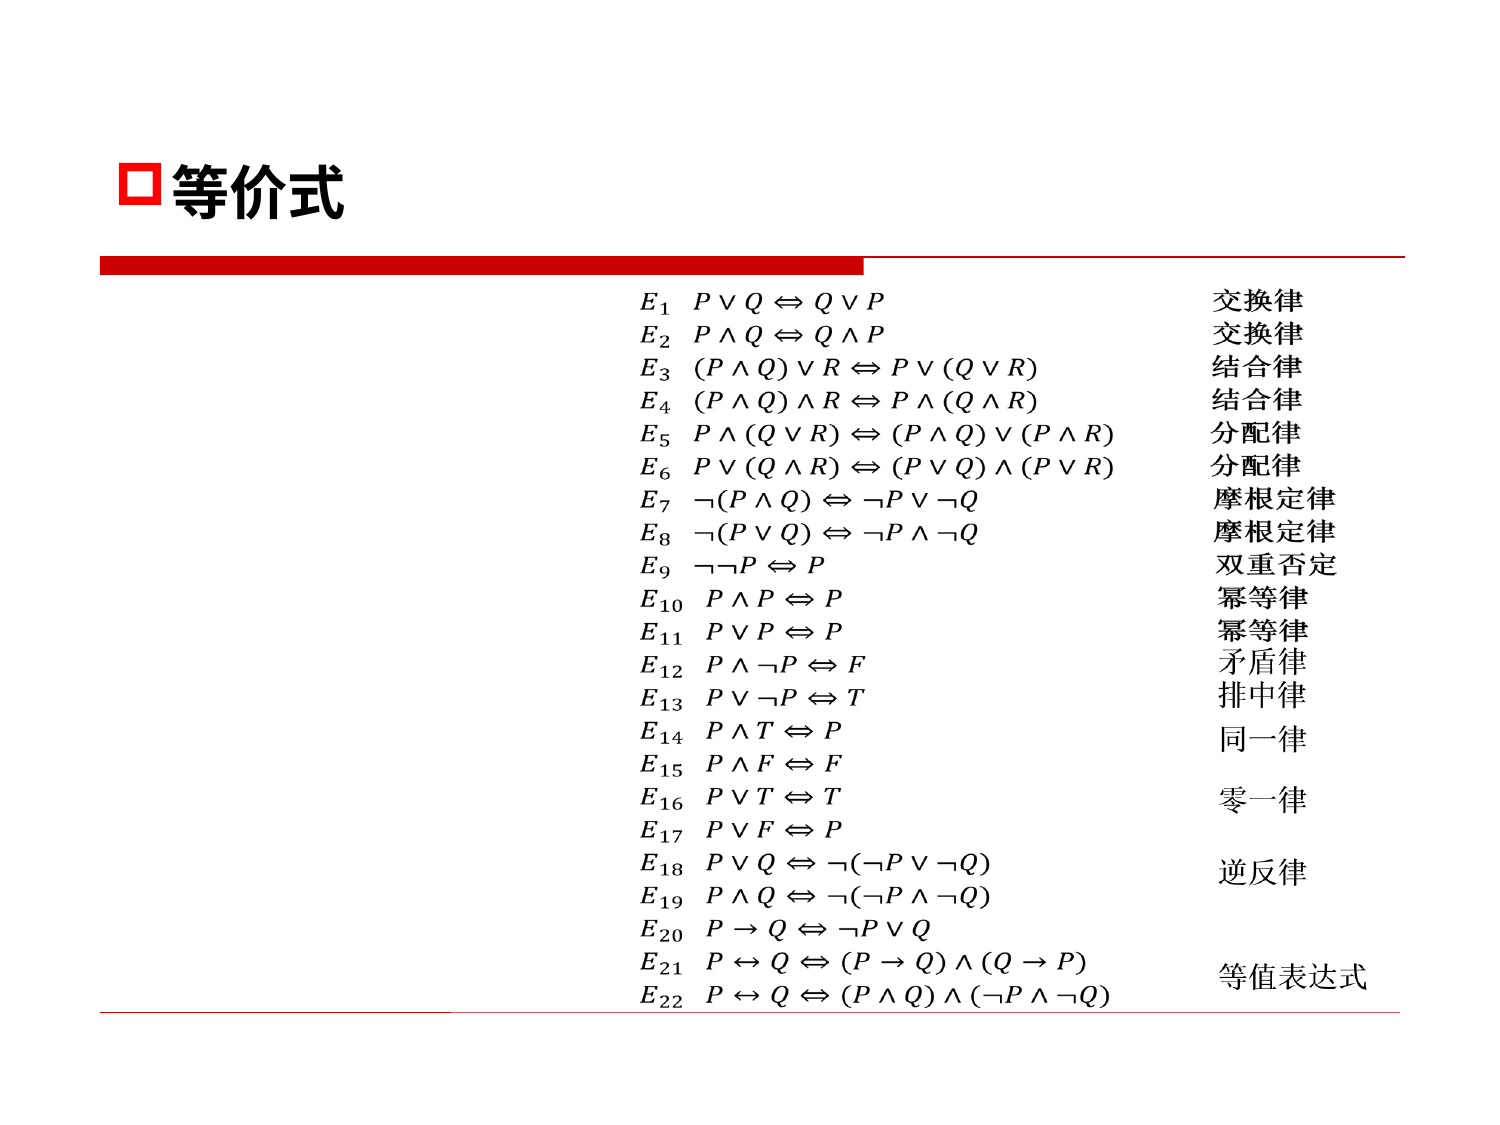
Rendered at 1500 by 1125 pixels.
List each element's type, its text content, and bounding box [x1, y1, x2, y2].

text_box 等价式 [100, 149, 372, 234]
picture [631, 276, 1442, 1021]
